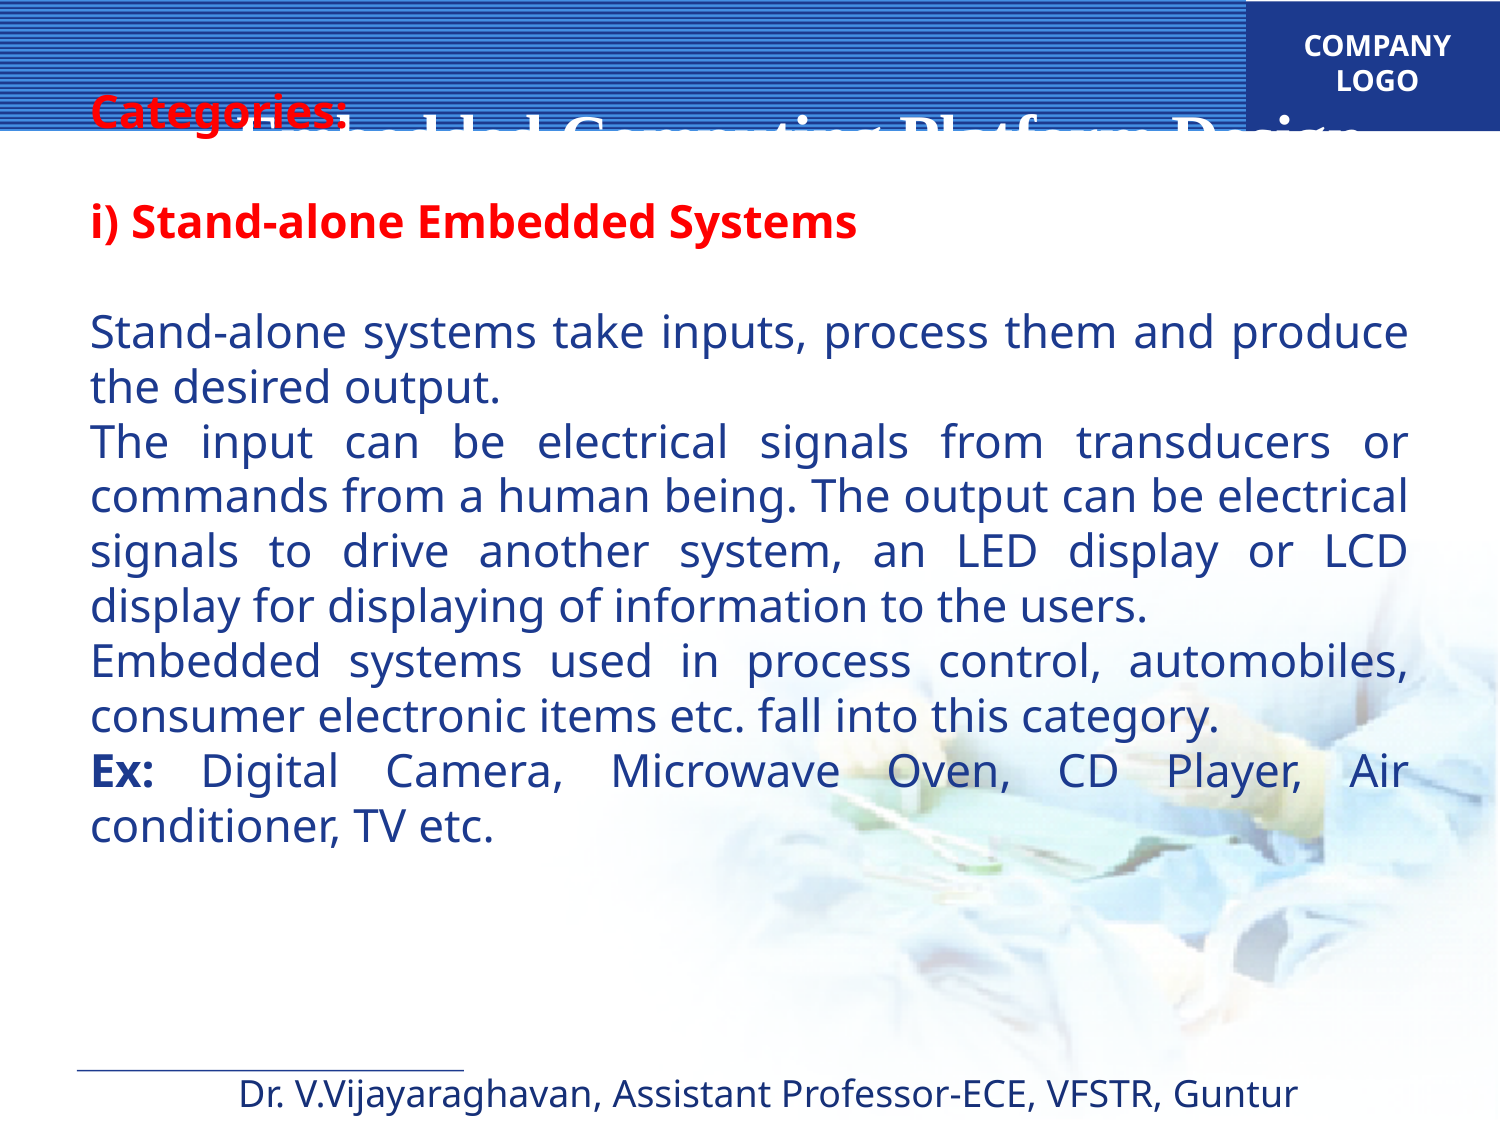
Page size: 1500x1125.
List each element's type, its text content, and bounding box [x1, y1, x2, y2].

text_box Categories: i) Stand-alone Embedded Systems Stand-alone systems take inputs, process them and produce the desired output. The input can be electrical signals from transducers or commands from a human being. The output can be electrical signals to drive another system, an LED display or LCD display for displaying of information to the users. Embedded systems used in process control, automobiles, consumer electronic items etc. fall into this category. Ex: Digital Camera, Microwave Oven, CD Player, Air conditioner, TV etc. [75, 74, 1425, 935]
picture [0, 0, 1246, 131]
text_box Embedded Computing Platform Design [105, 23, 1381, 74]
text_box Dr. V.Vijayaraghavan, Assistant Professor-ECE, VFSTR, Guntur [74, 1062, 1463, 1107]
picture [464, 449, 1498, 1123]
